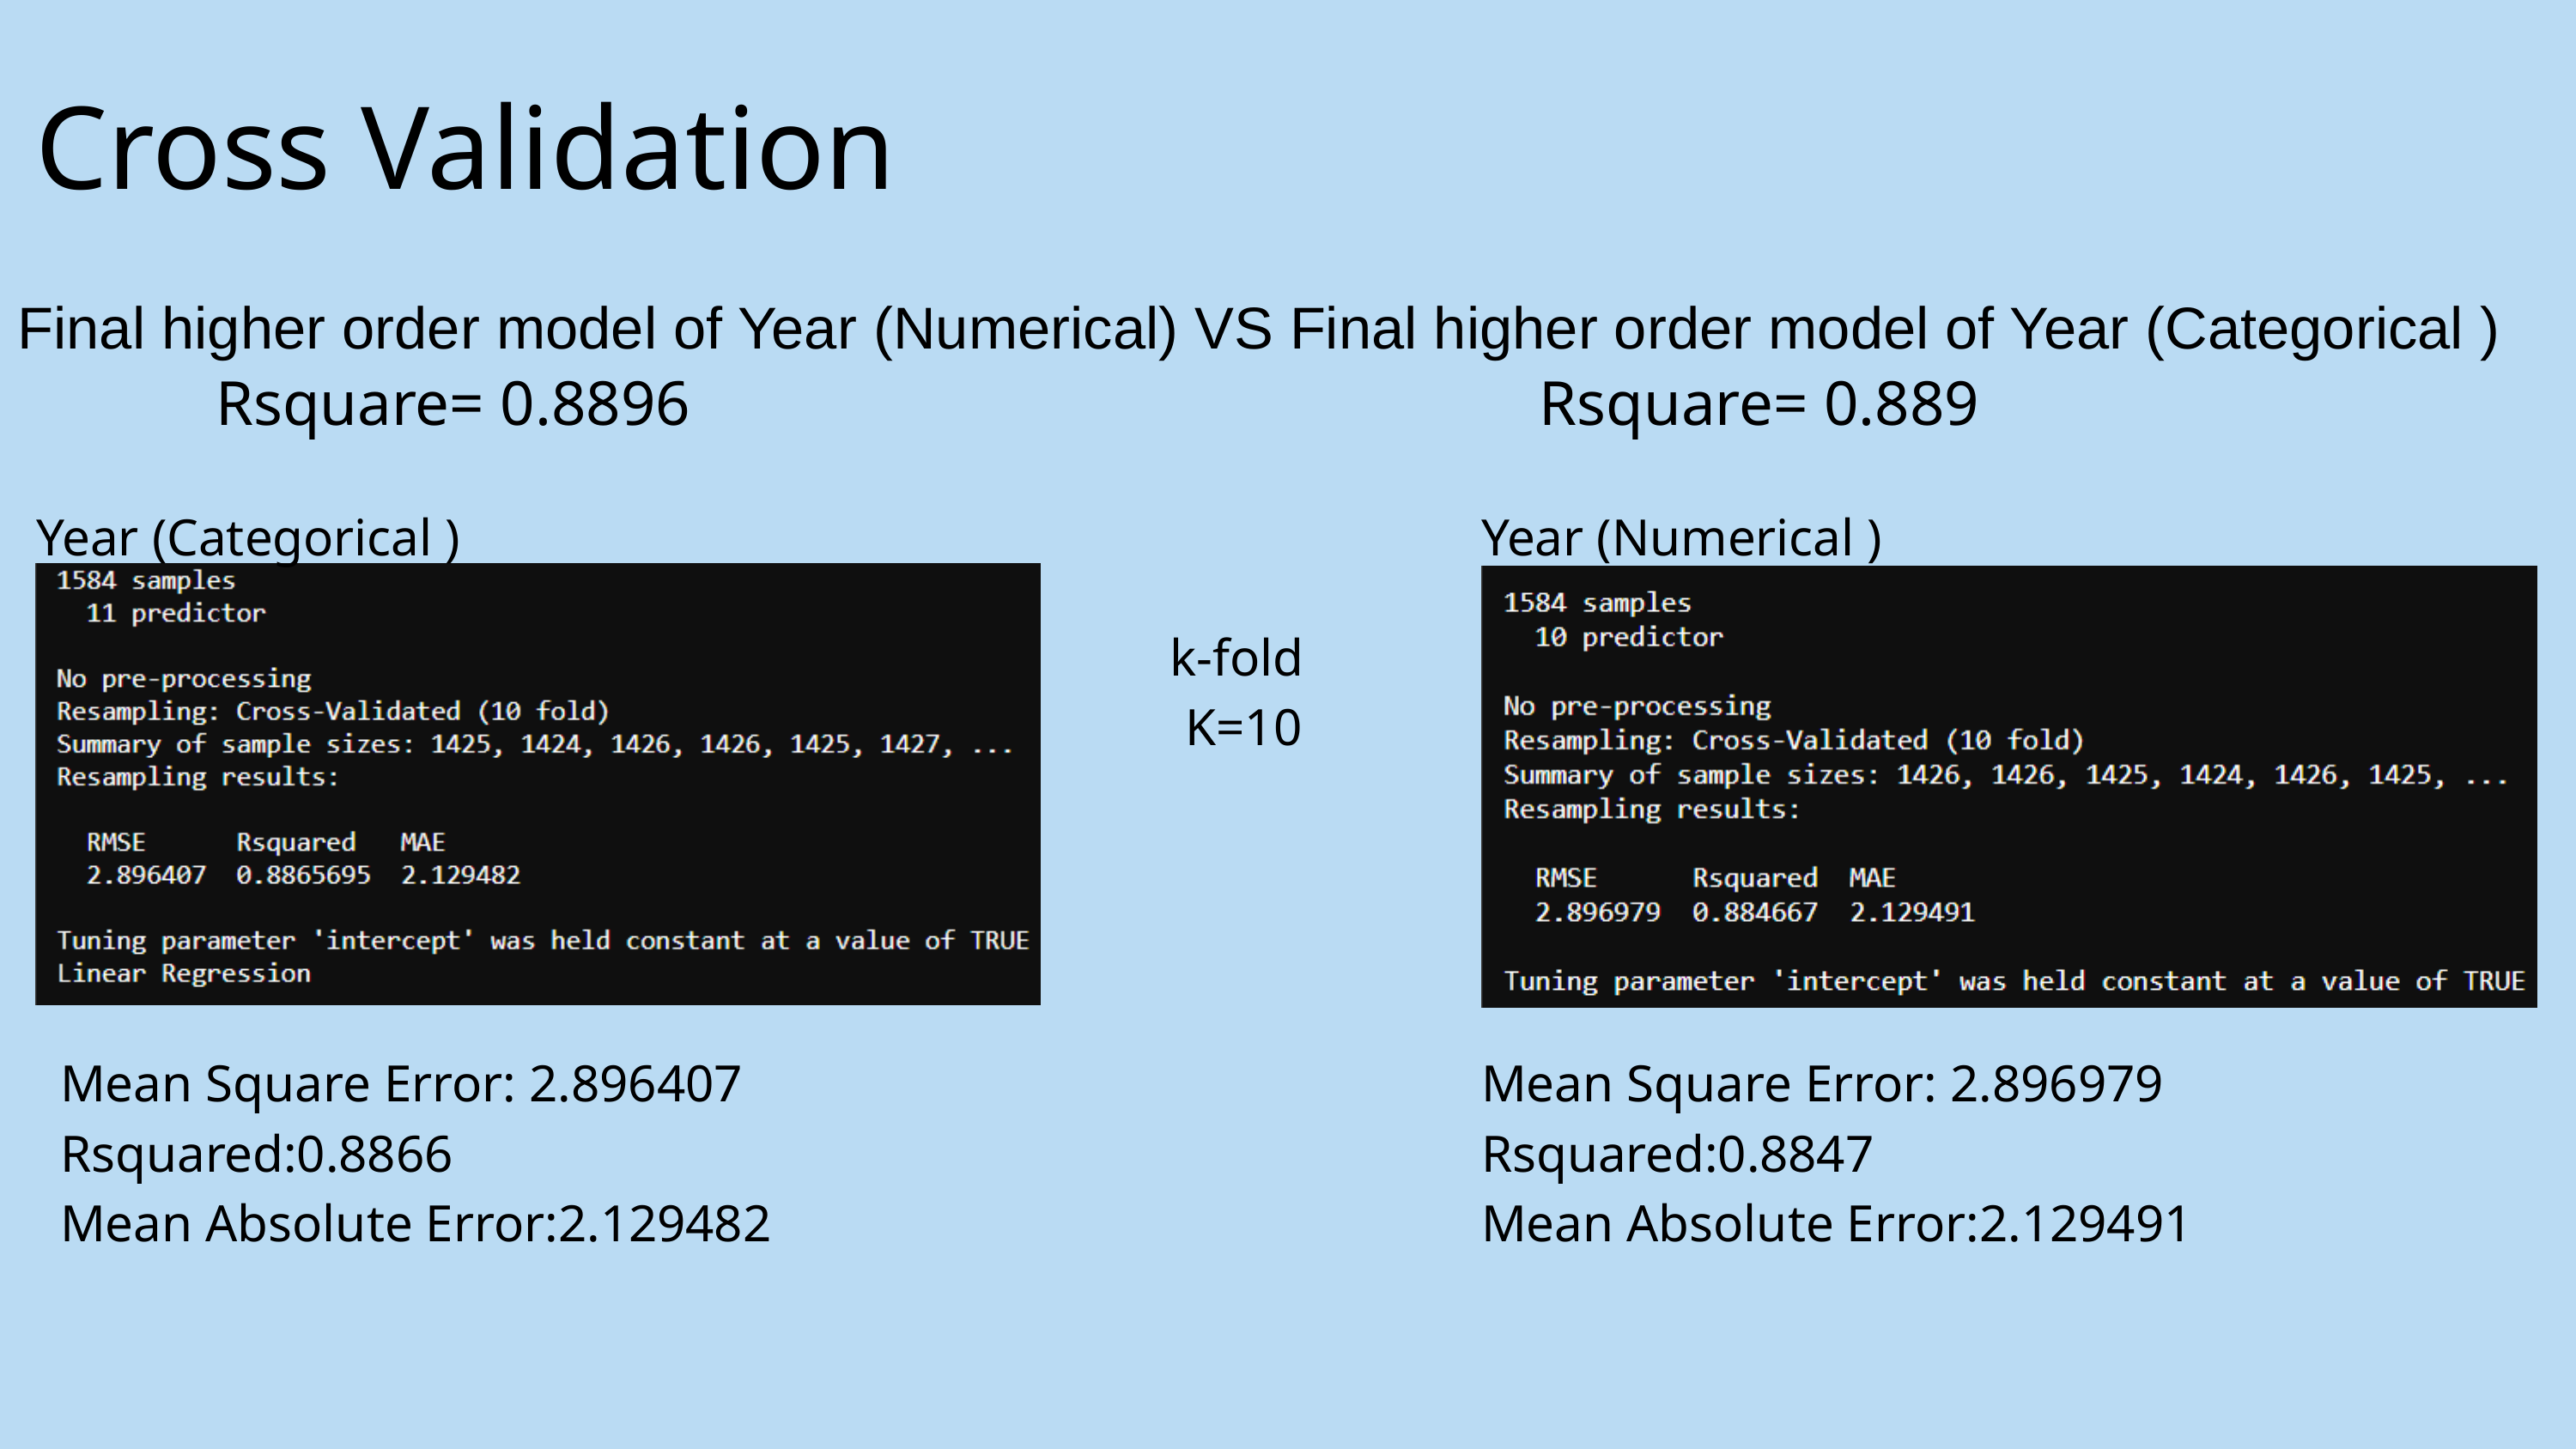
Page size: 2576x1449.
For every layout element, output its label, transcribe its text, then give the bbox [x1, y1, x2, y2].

text_box [35, 563, 1041, 1005]
text_box Rsquare= 0.889 [1529, 352, 1990, 438]
text_box Final higher order model of Year (Numerical) VS Final higher order model of Year (Categorical ) [17, 278, 2559, 361]
text_box k-fold K=10 [948, 615, 1540, 756]
text_box Year (Categorical ) [0, 495, 656, 566]
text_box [35, 73, 1520, 327]
text_box Rsquare= 0.8896 [203, 352, 703, 438]
text_box Mean Square Error: 2.896407 Rsquared:0.8866 Mean Absolute Error:2.129482 [60, 1041, 861, 1252]
text_box Year (Numerical ) [1481, 495, 2282, 566]
text_box [1481, 566, 2537, 1008]
text_box Mean Square Error: 2.896979 Rsquared:0.8847 Mean Absolute Error:2.129491 [1481, 1041, 2282, 1252]
